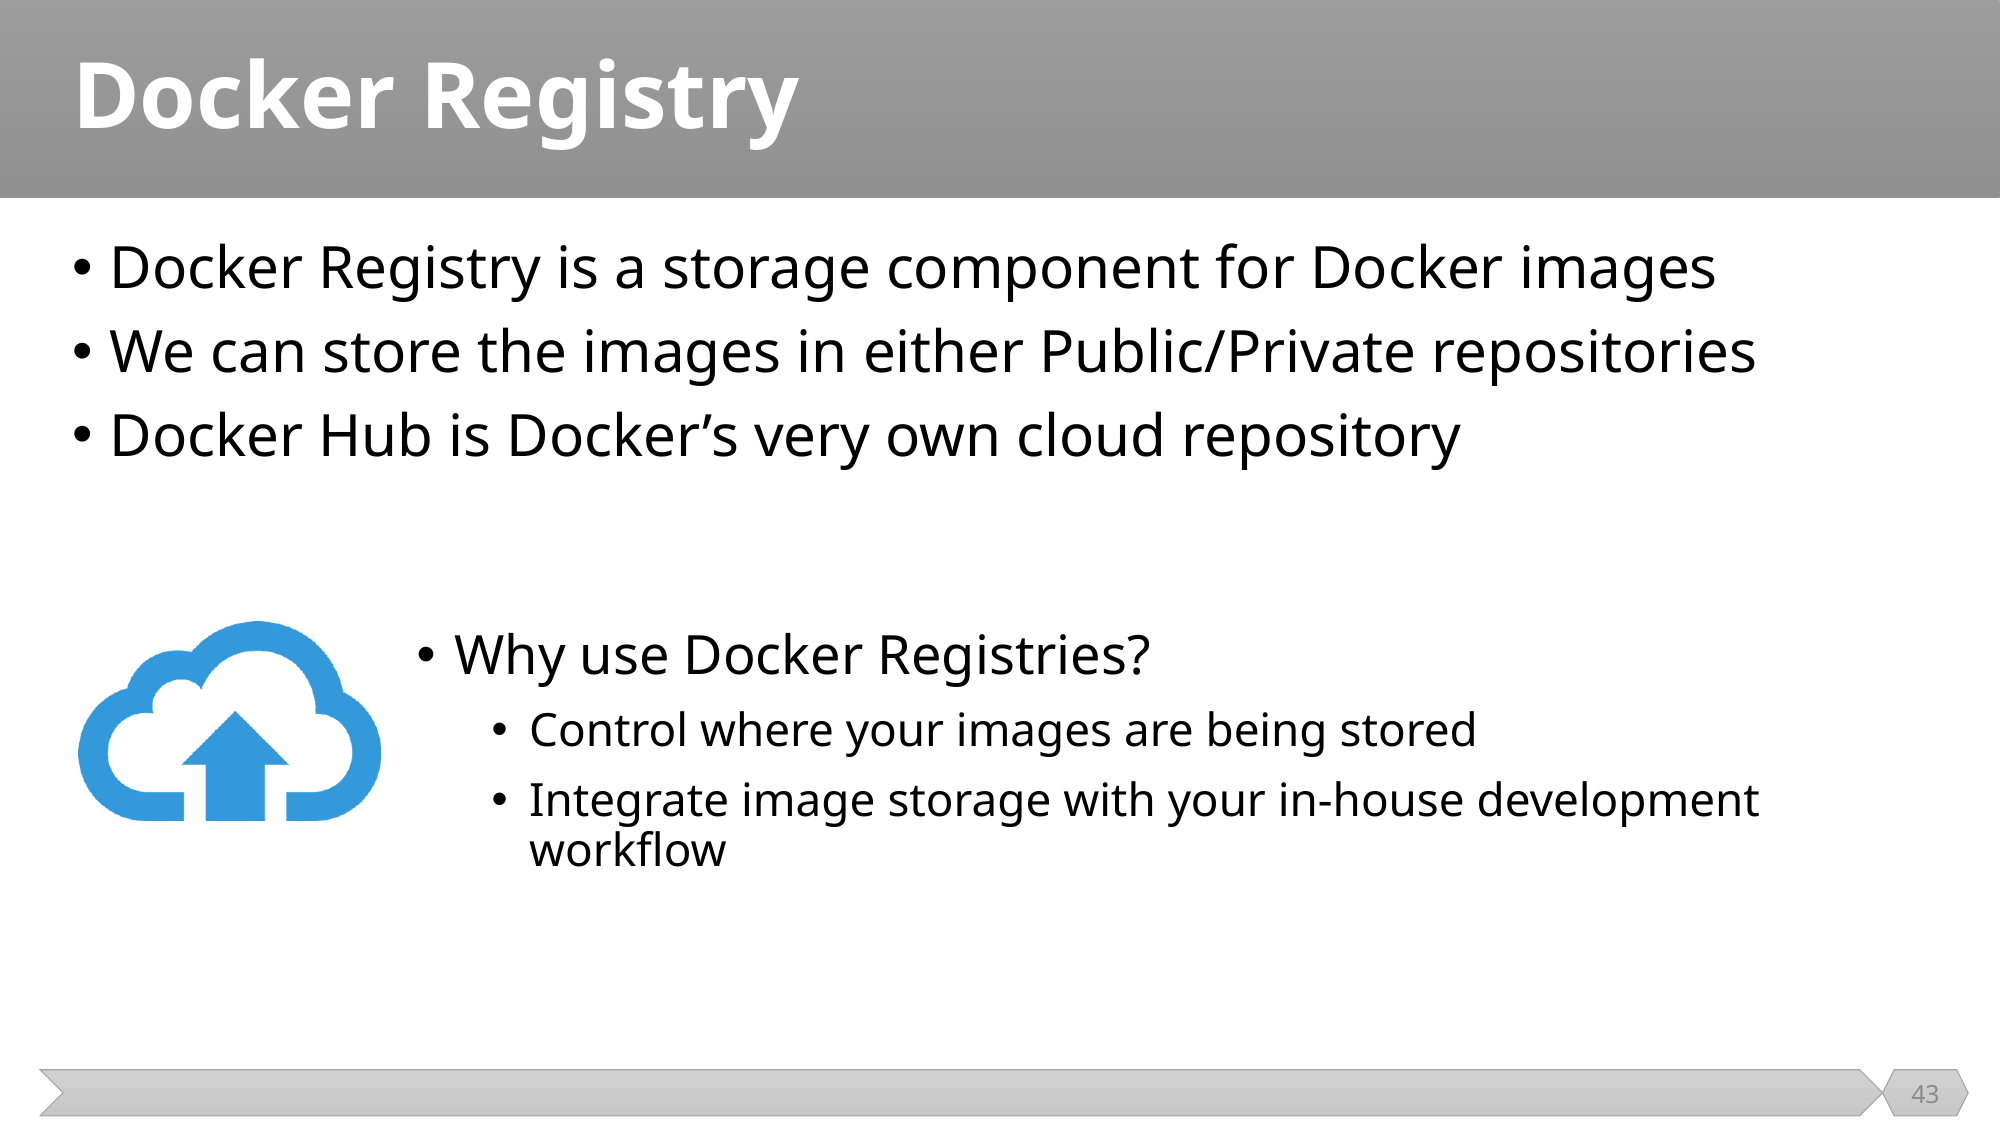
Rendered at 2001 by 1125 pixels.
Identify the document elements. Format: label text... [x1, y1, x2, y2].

picture [77, 620, 381, 821]
title Docker Registry [56, 0, 1969, 199]
list Docker Registry is a storage component for Docker images We can store the images in either Public/Private repositories Docker Hub is Docker’s very own cloud repository [56, 230, 1969, 1010]
text_box Why use Docker Registries? Control where your images are being stored Integrate image storage with your in-house development workflow [401, 620, 1883, 884]
slide_number 43 [1882, 1065, 1969, 1125]
